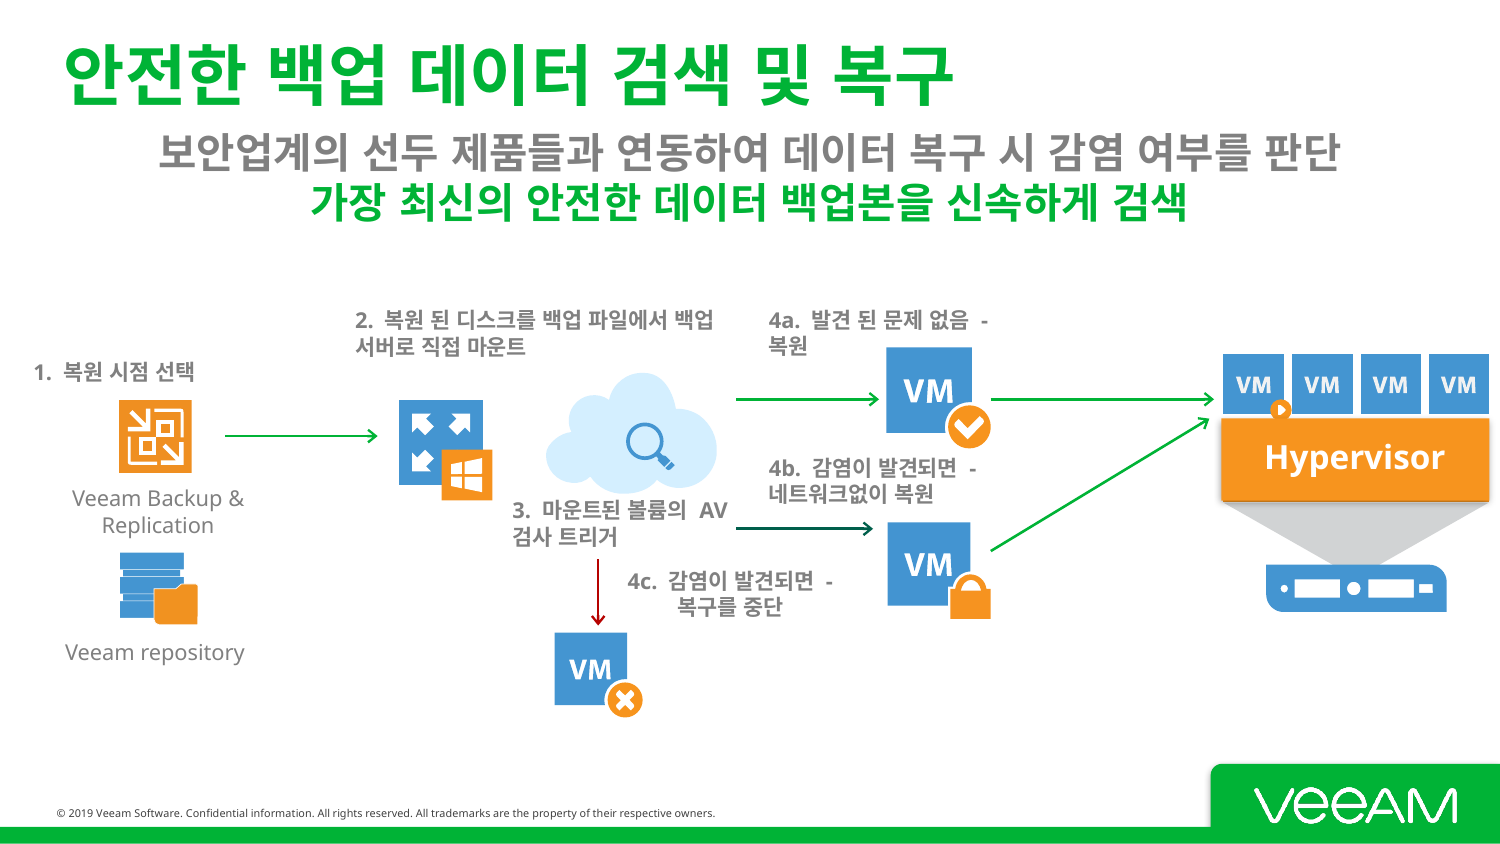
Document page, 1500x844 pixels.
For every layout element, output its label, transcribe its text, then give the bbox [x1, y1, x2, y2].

picture [1221, 352, 1490, 613]
picture [118, 399, 192, 474]
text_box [224, 299, 733, 501]
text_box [990, 418, 1210, 552]
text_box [736, 446, 1060, 620]
picture [1254, 787, 1457, 824]
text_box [497, 509, 731, 558]
text_box 안전한 백업 데이터 검색 및 복구 [63, 28, 1439, 120]
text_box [551, 559, 866, 719]
picture [118, 550, 199, 626]
text_box 1. 복원 시점 선택 [18, 351, 219, 392]
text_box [736, 298, 1041, 446]
text_box Veeam repository [44, 631, 266, 673]
text_box Veeam Backup & Replication [47, 477, 270, 545]
text_box 보안업계의 선두 제품들과 연동하여 데이터 복구 시 감염 여부를 판단 가장 최신의 안전한 데이터 백업본을 신속하게 검색 [0, 140, 1500, 213]
